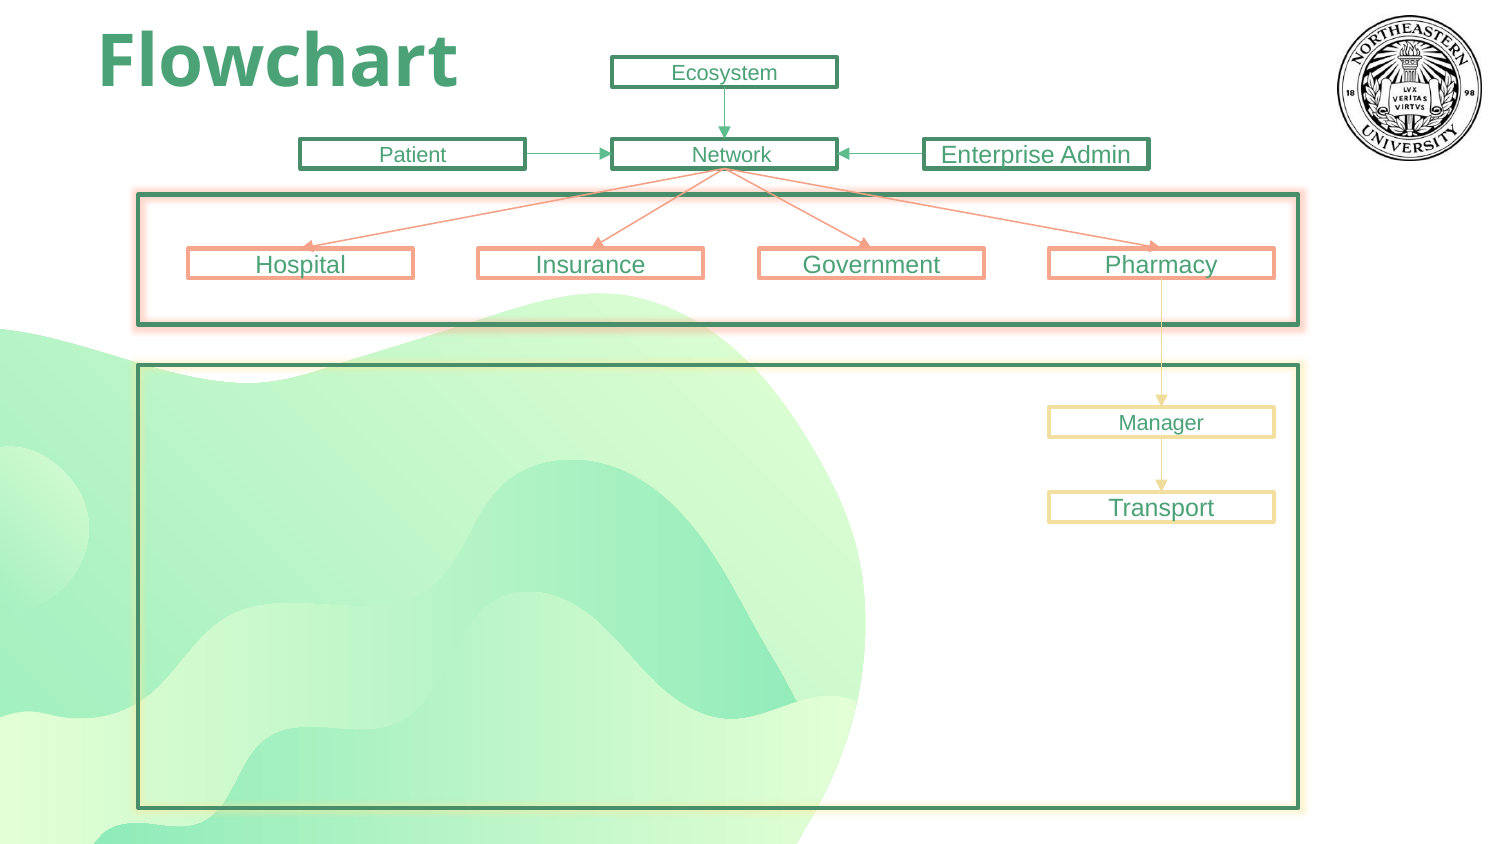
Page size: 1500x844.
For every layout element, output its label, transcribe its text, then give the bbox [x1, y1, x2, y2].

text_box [300, 168, 588, 249]
text_box Flowchart [37, 31, 518, 84]
text_box Patient [298, 137, 527, 168]
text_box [590, 168, 721, 249]
text_box [136, 363, 1300, 810]
text_box Enterprise Admin [922, 137, 1151, 166]
text_box ENetwork [610, 137, 839, 165]
text_box [136, 192, 1300, 327]
text_box Ecosystem [610, 55, 839, 89]
picture [1336, 15, 1483, 161]
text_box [724, 168, 1162, 249]
